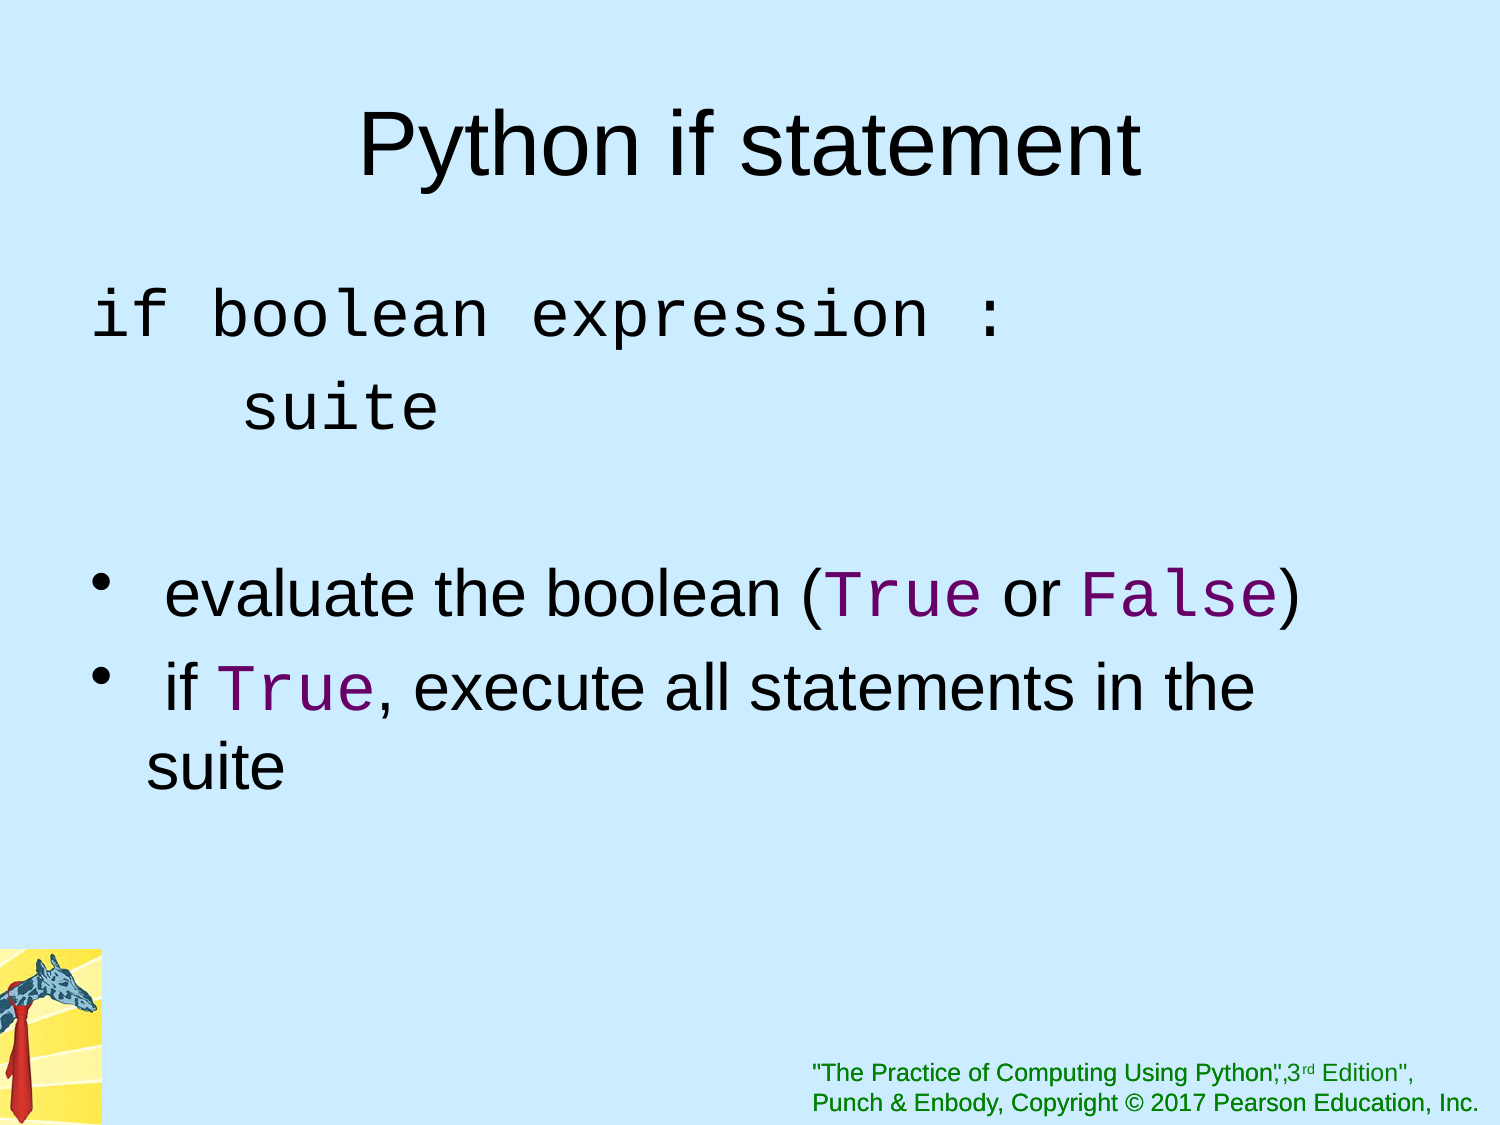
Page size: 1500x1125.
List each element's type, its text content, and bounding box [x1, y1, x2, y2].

title Python if statement [75, 45, 1425, 233]
picture [0, 949, 102, 1125]
list if boolean expression : suite evaluate the boolean (True or False) if True, execute all statements in the suite [75, 262, 1425, 1005]
